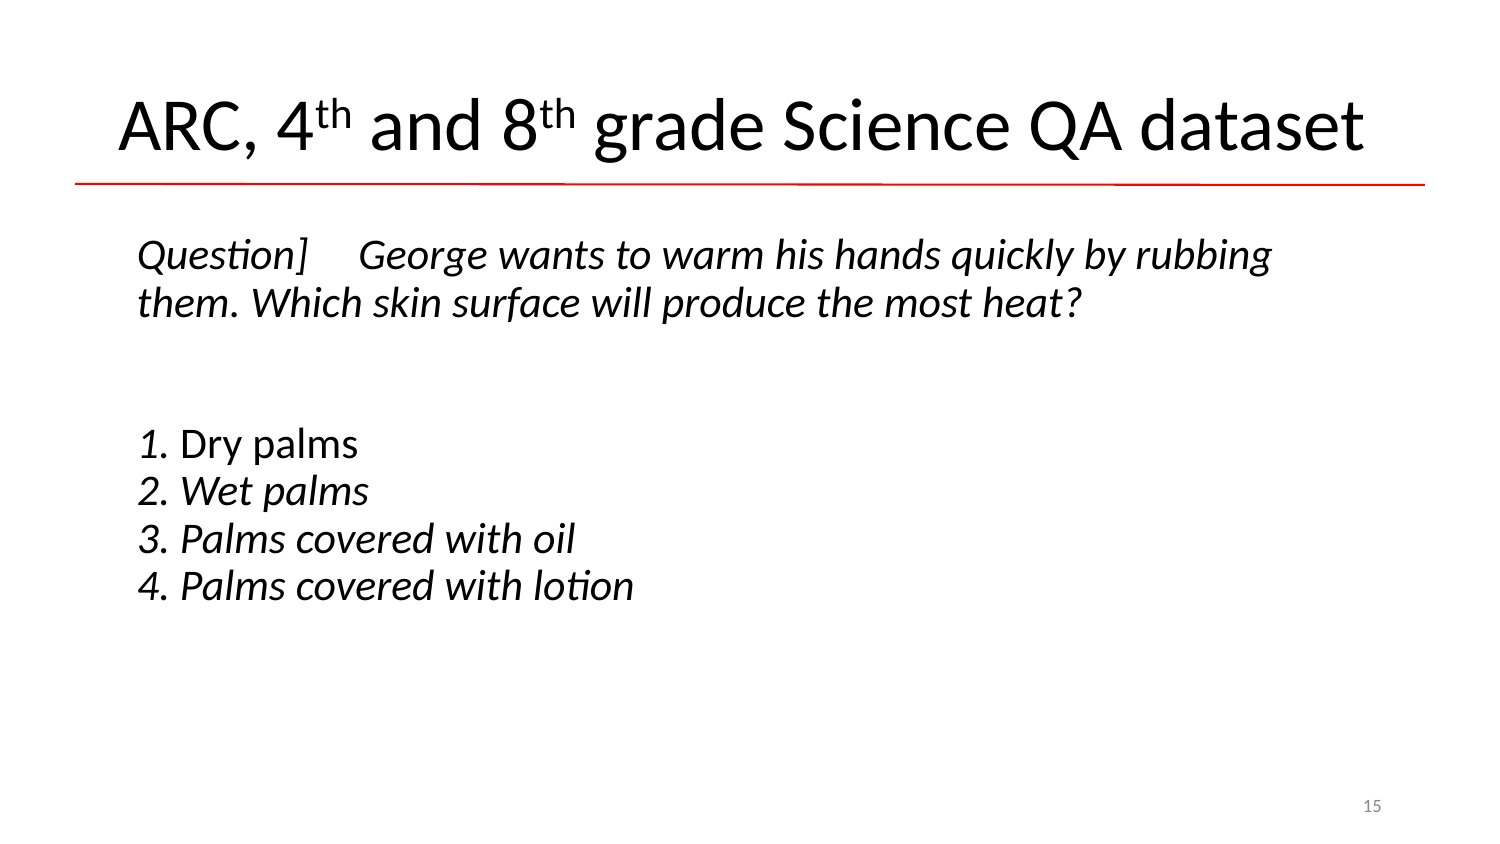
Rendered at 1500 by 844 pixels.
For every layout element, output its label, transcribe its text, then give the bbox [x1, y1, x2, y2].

list Question] George wants to warm his hands quickly by rubbing them. Which skin surface will produce the most heat? 1. Dry palms 2. Wet palms 3. Palms covered with oil 4. Palms covered with lotion [103, 224, 1397, 760]
slide_number 15 [1059, 782, 1397, 827]
title ARC, 4th and 8th grade Science QA dataset [103, 44, 1397, 208]
